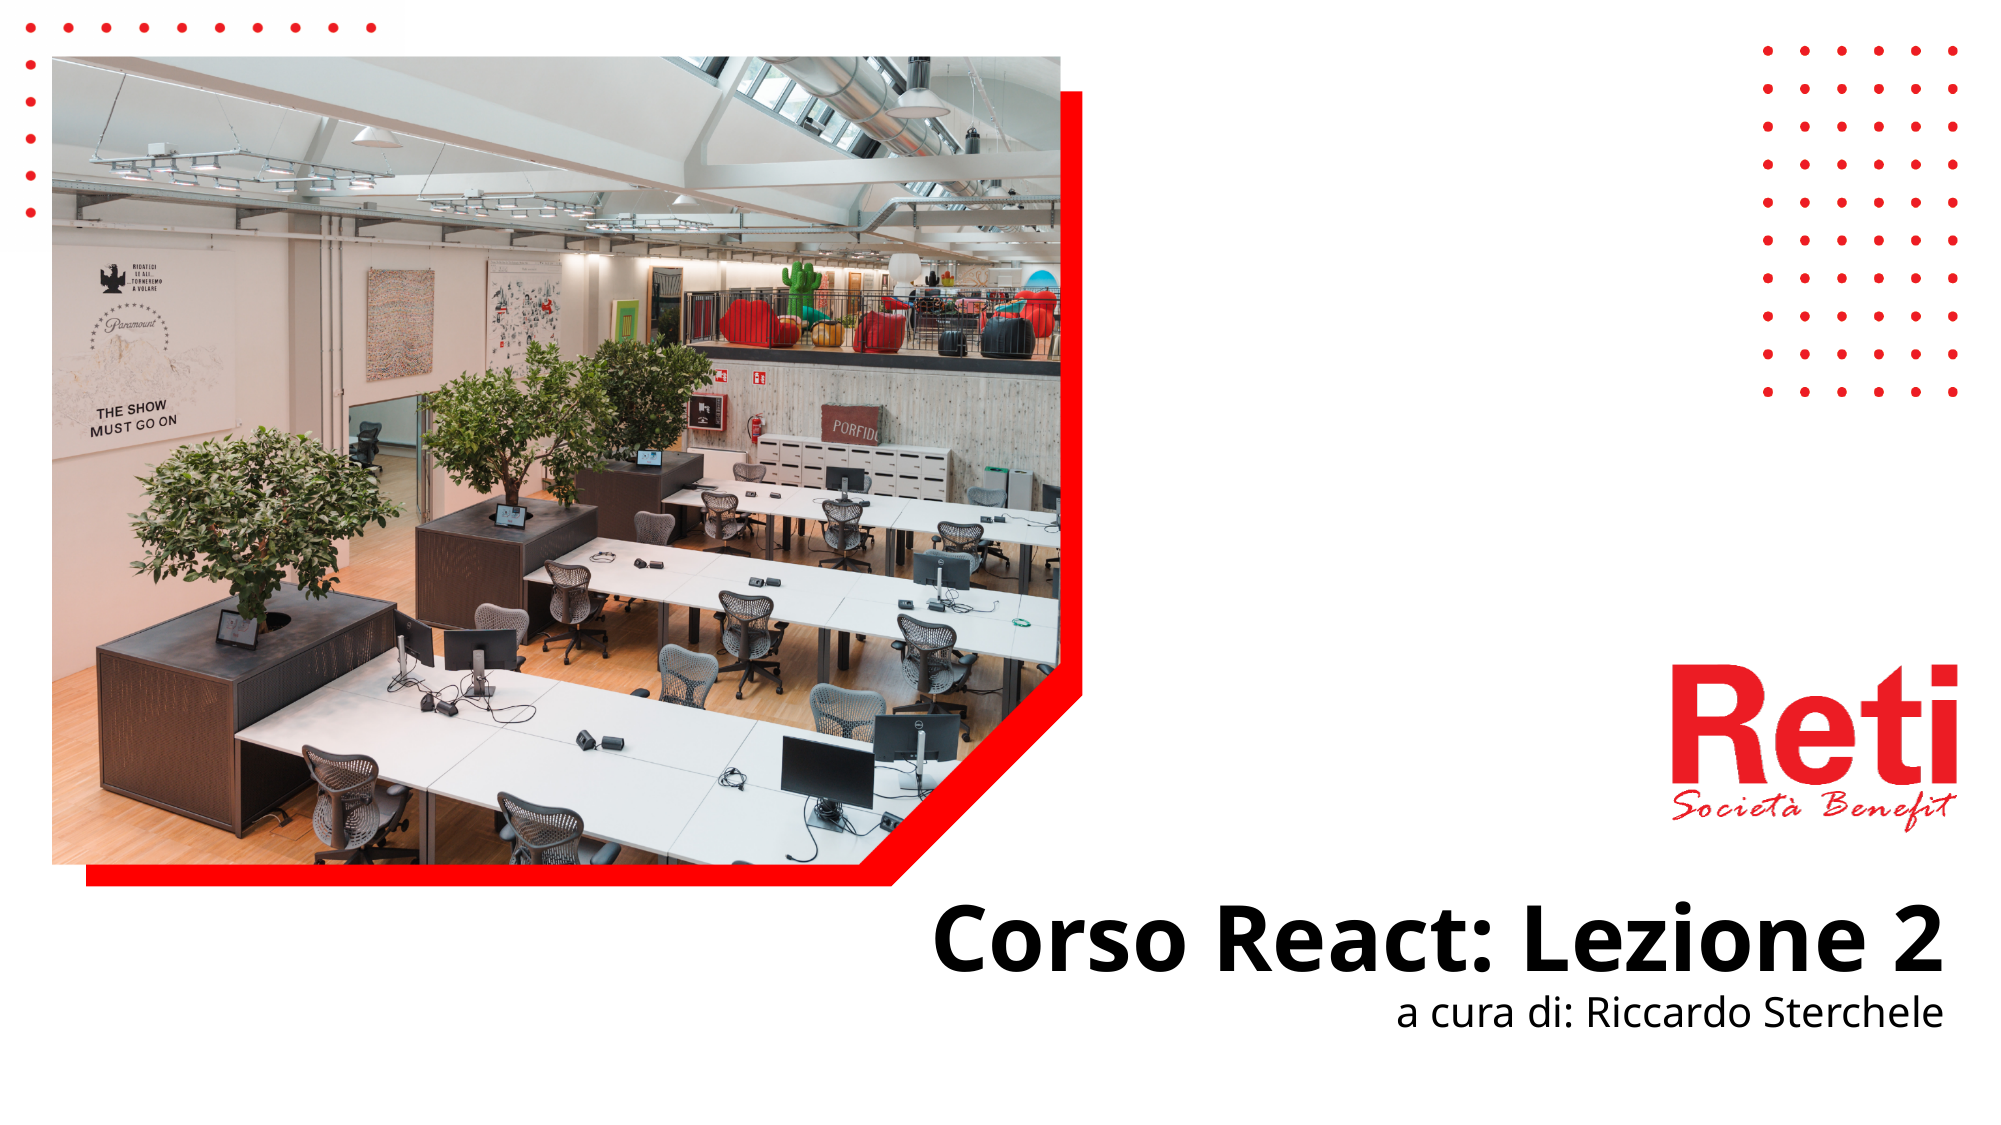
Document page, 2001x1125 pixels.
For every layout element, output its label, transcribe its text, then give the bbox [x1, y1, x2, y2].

title Corso React: Lezione 2 a cura di: Riccardo Sterchele [235, 885, 1961, 1103]
picture [1728, 20, 1980, 426]
picture [1650, 644, 1980, 847]
picture [1, 1, 1071, 900]
